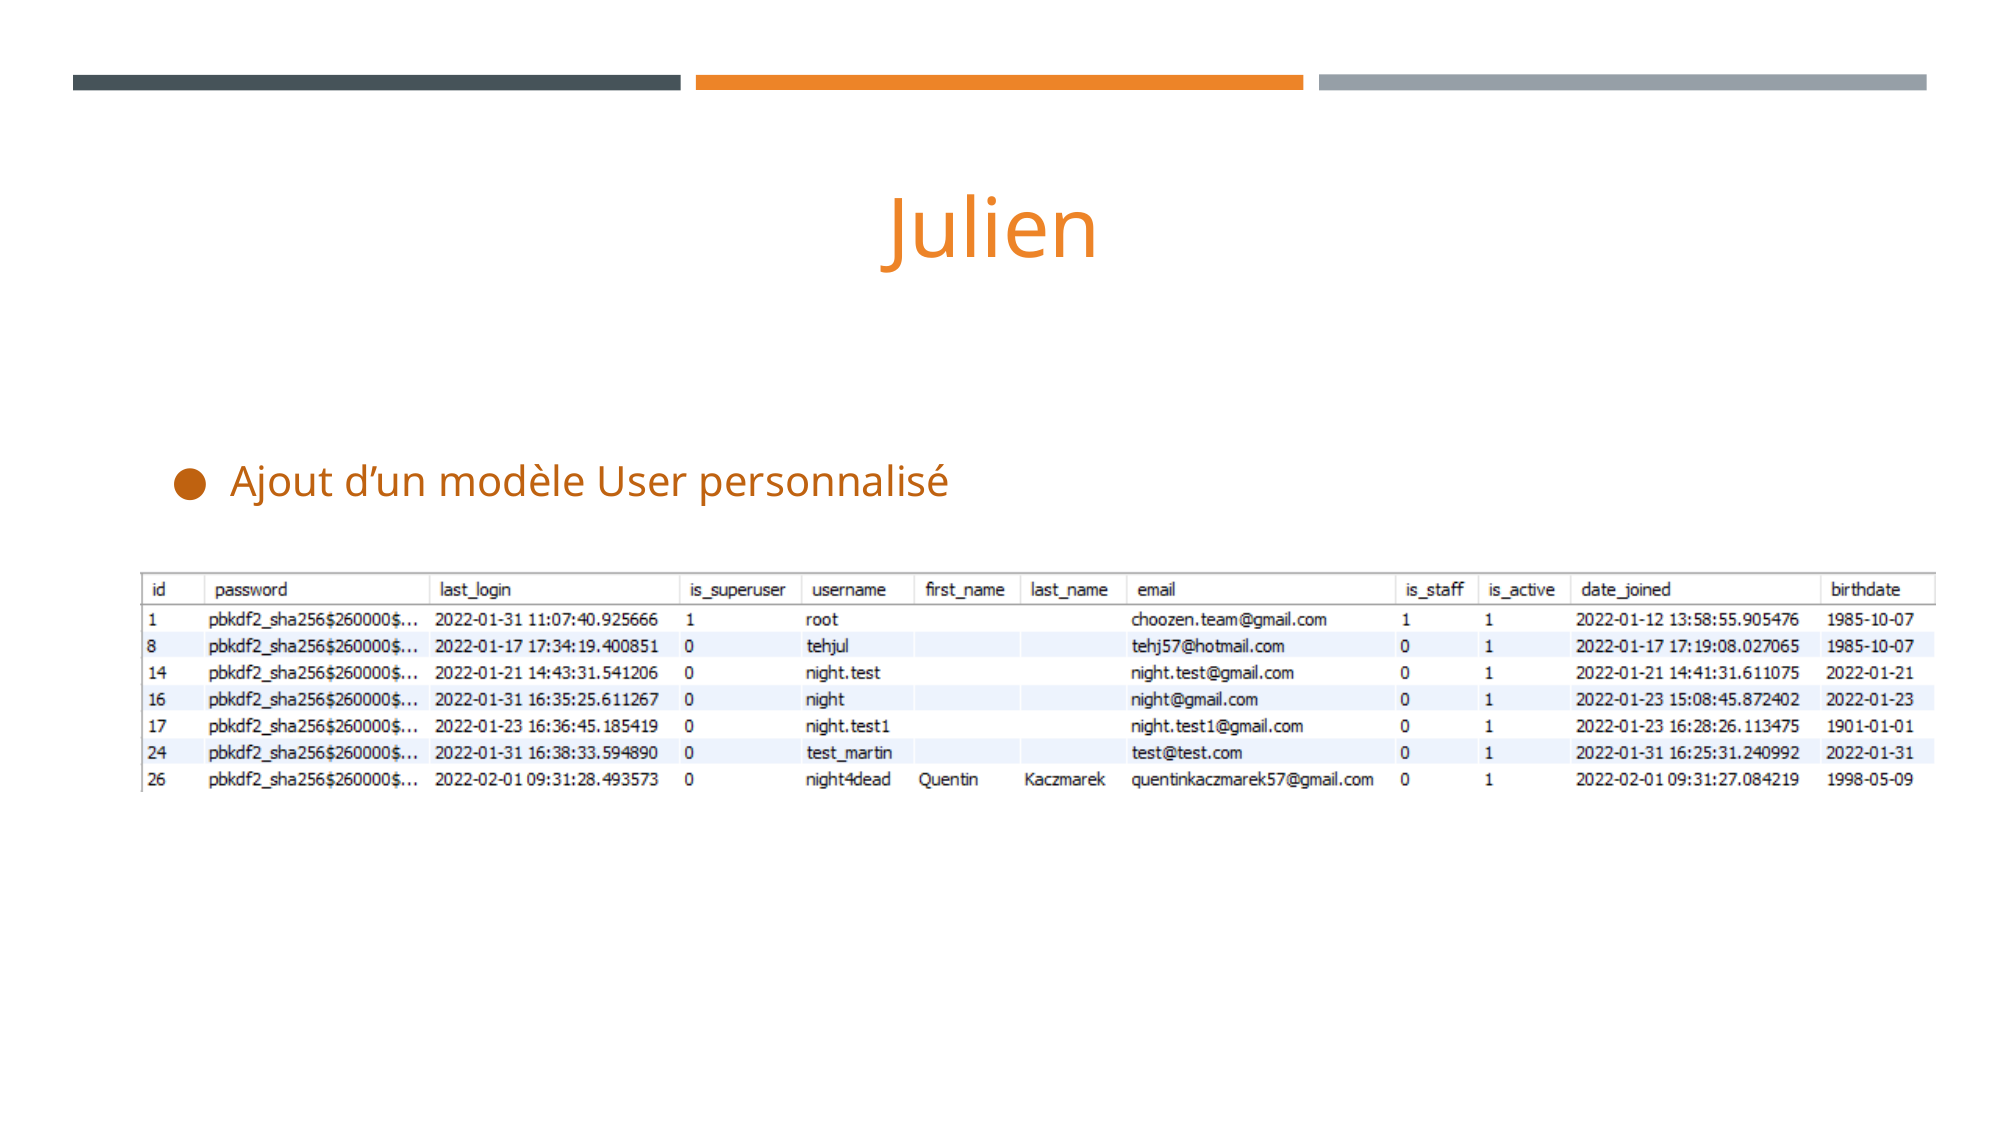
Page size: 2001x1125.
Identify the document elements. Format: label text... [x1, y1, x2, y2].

title Julien [448, 166, 1540, 282]
text_box Ajout d’un modèle User personnalisé [140, 389, 1013, 569]
picture [139, 571, 1936, 792]
